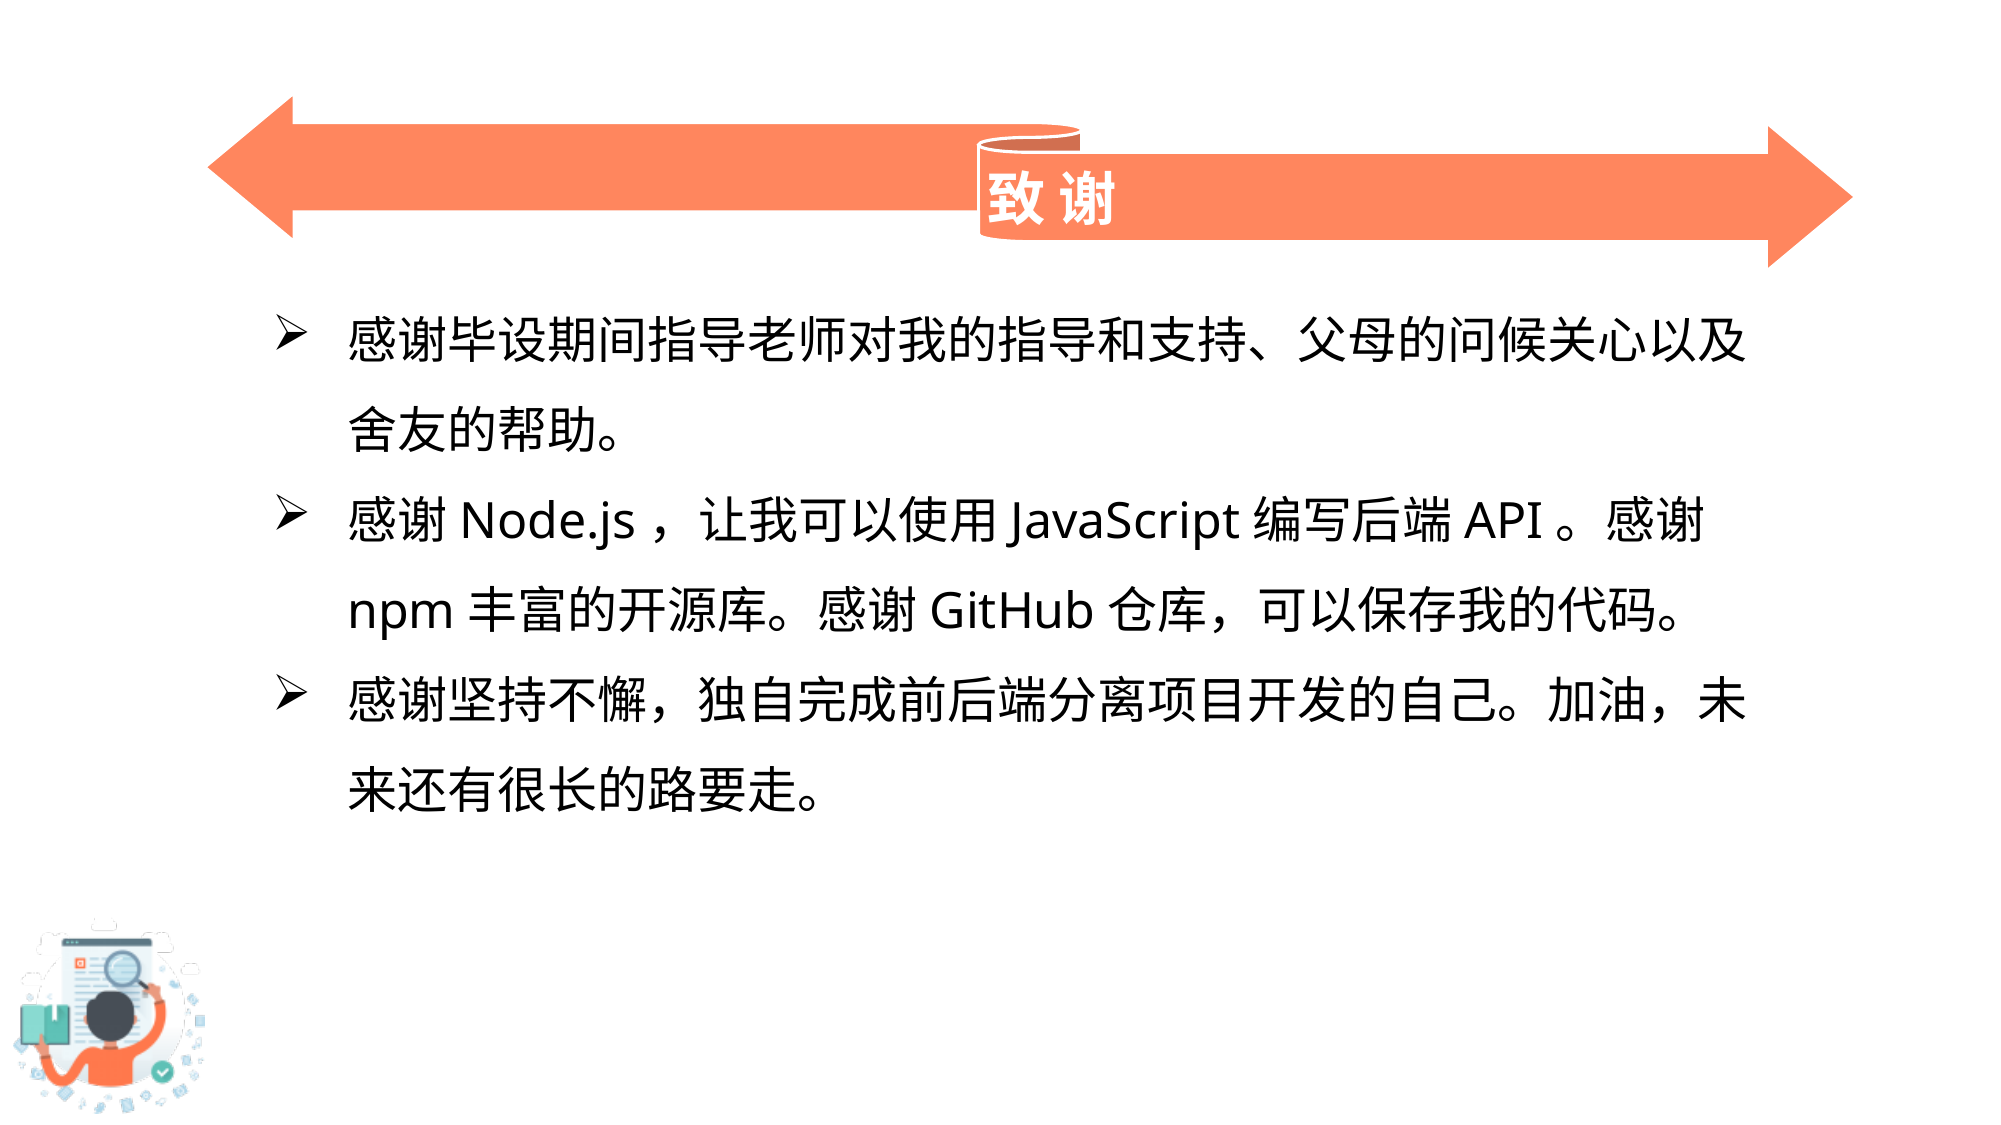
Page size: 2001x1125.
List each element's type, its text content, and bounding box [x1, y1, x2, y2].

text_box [172, 92, 1876, 272]
picture [13, 917, 205, 1114]
text_box 感谢毕设期间指导老师对我的指导和支持、父母的问候关心以及舍友的帮助。 感谢Node.js，让我可以使用JavaScript编写后端API。感谢npm丰富的开源库。感谢GitHub仓库，可以保存我的代码。 感谢坚持不懈，独自完成前后端分离项目开发的自己。加油，未来还有很长的路要走。 [257, 272, 1799, 827]
